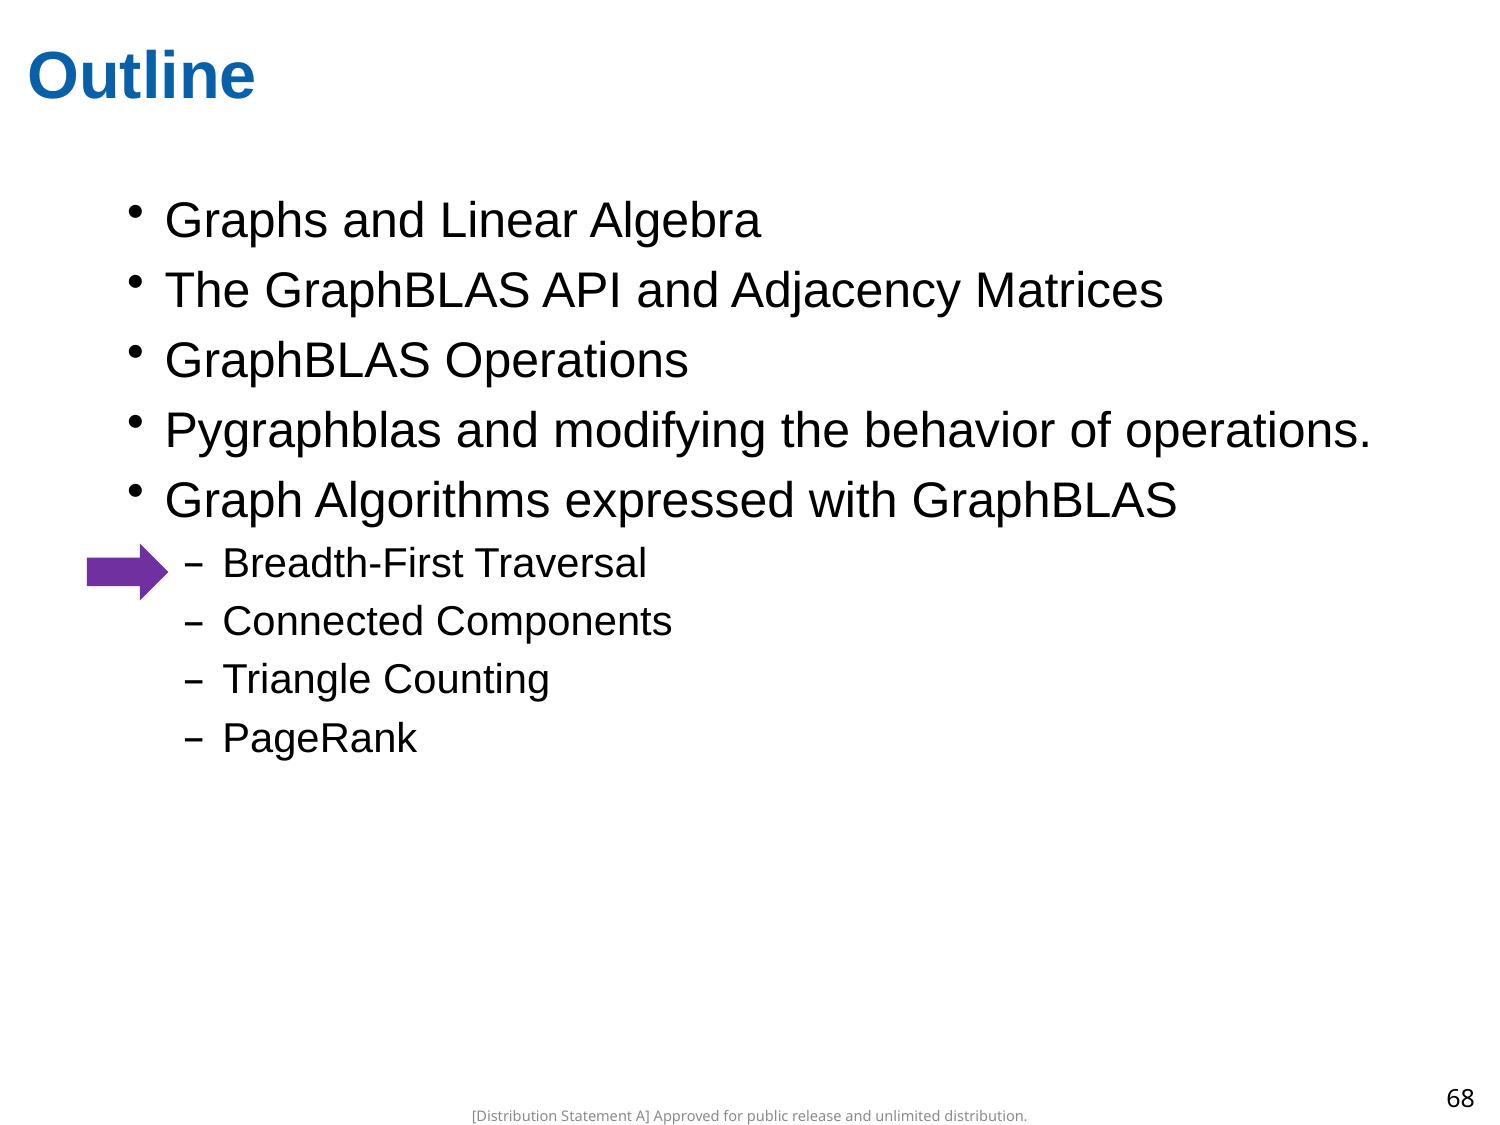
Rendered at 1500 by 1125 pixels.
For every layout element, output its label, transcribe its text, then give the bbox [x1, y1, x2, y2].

slide_number 68 [1431, 1074, 1500, 1125]
list Graphs and Linear Algebra The GraphBLAS API and Adjacency Matrices GraphBLAS Operations Pygraphblas and modifying the behavior of operations. Graph Algorithms expressed with GraphBLAS Breadth-First Traversal Connected Components Triangle Counting PageRank [127, 186, 1467, 982]
title Outline [27, 31, 1379, 178]
text_box [86, 543, 169, 601]
